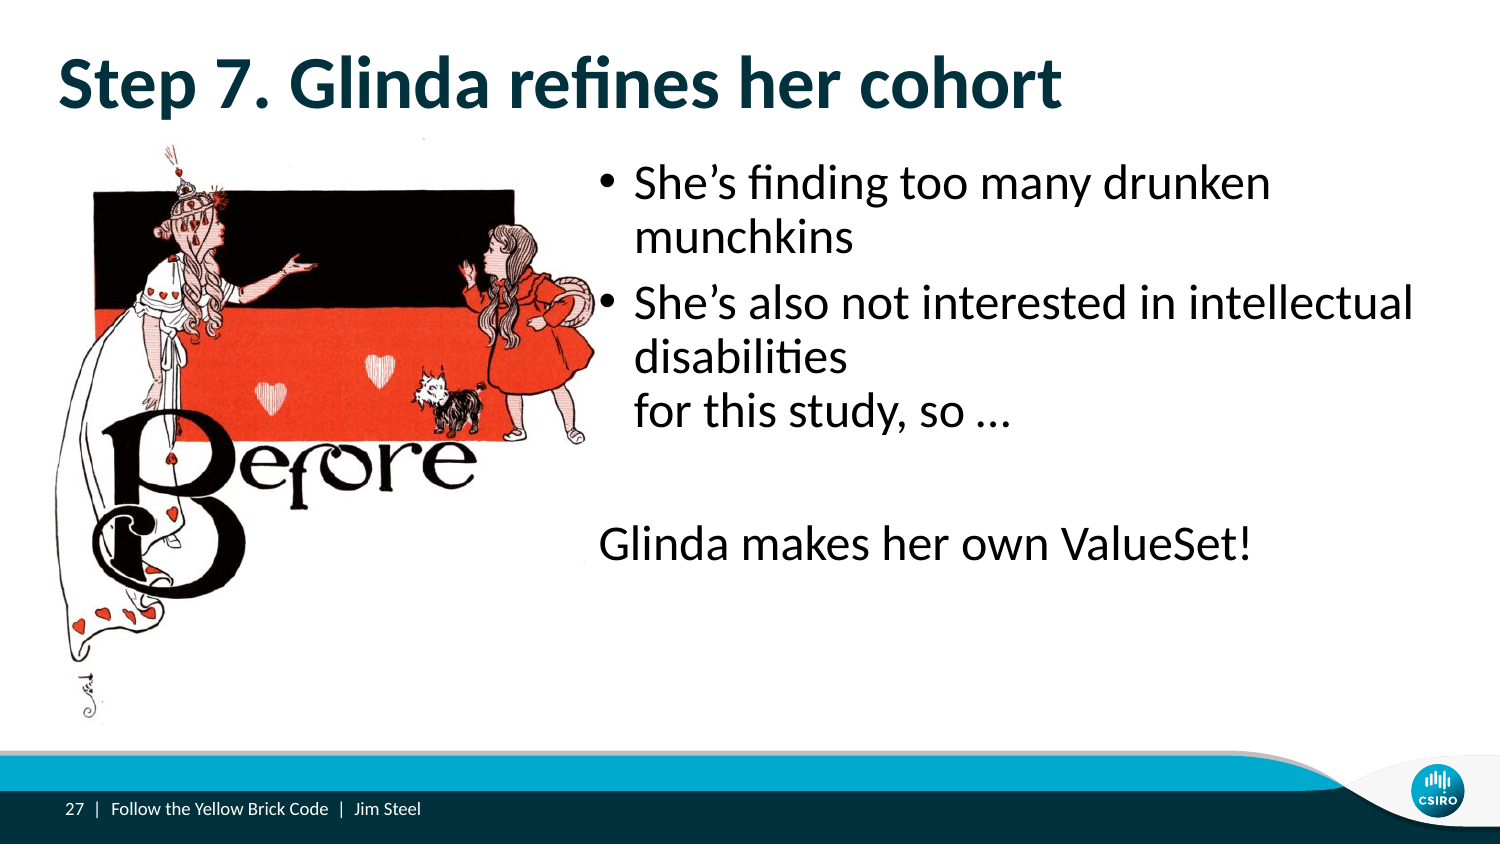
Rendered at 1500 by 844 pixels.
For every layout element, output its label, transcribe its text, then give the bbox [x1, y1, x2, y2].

footer Follow the Yellow Brick Code | Jim Steel [111, 800, 1110, 816]
slide_number 27 | [54, 800, 102, 816]
title Step 7. Glinda refines her cohort [58, 33, 1447, 139]
list She’s finding too many drunken munchkins She’s also not interested in intellectual disabilities for this study, so … Glinda makes her own ValueSet! [603, 156, 1447, 719]
picture [48, 138, 599, 725]
